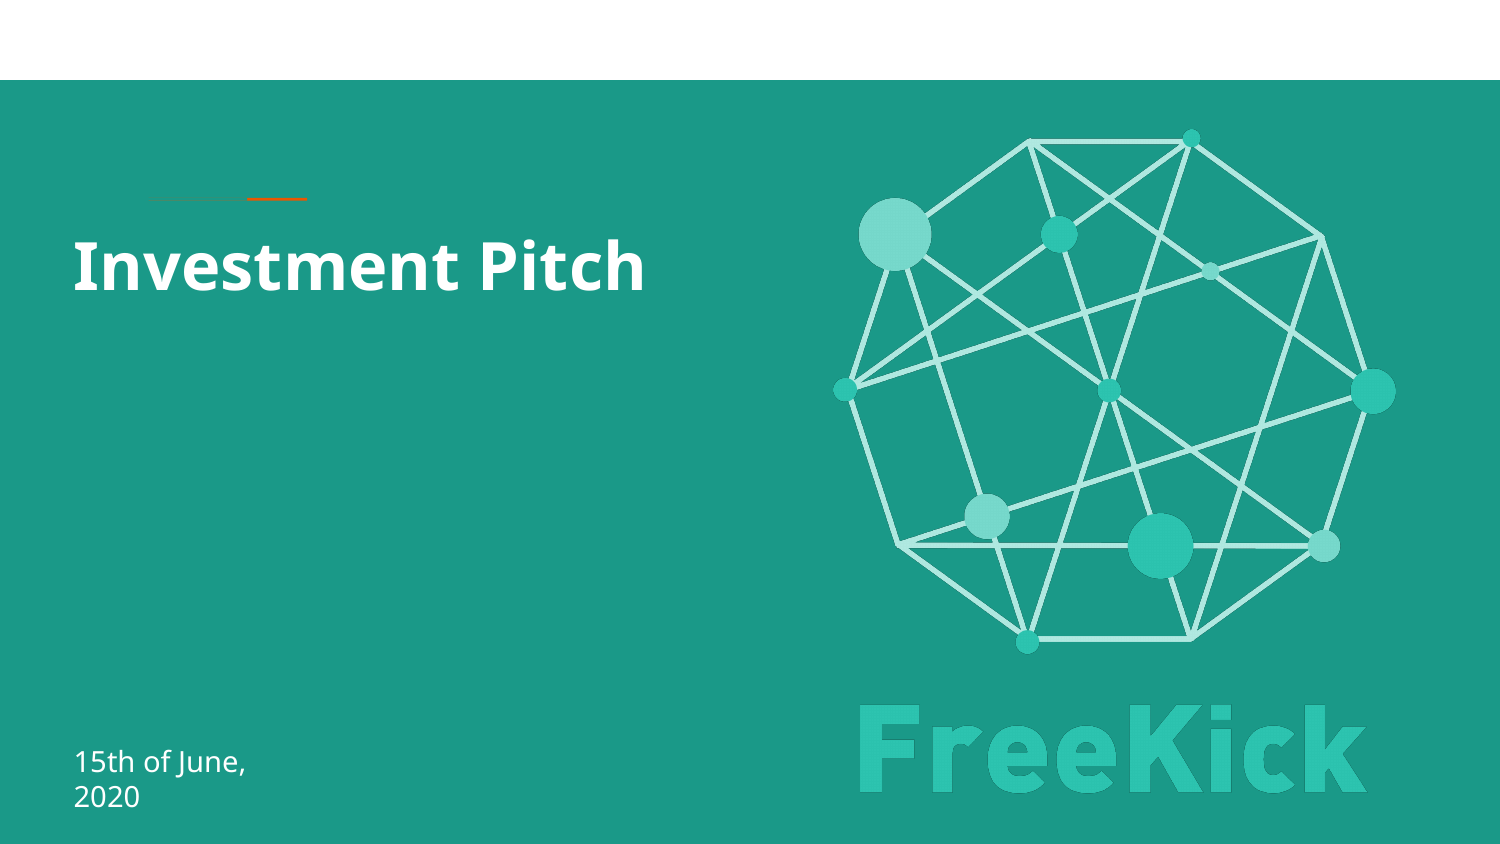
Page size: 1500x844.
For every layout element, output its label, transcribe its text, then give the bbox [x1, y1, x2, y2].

text_box 15th of June, 2020 [58, 736, 332, 822]
title Investment Pitch [58, 208, 689, 313]
picture [833, 129, 1396, 817]
